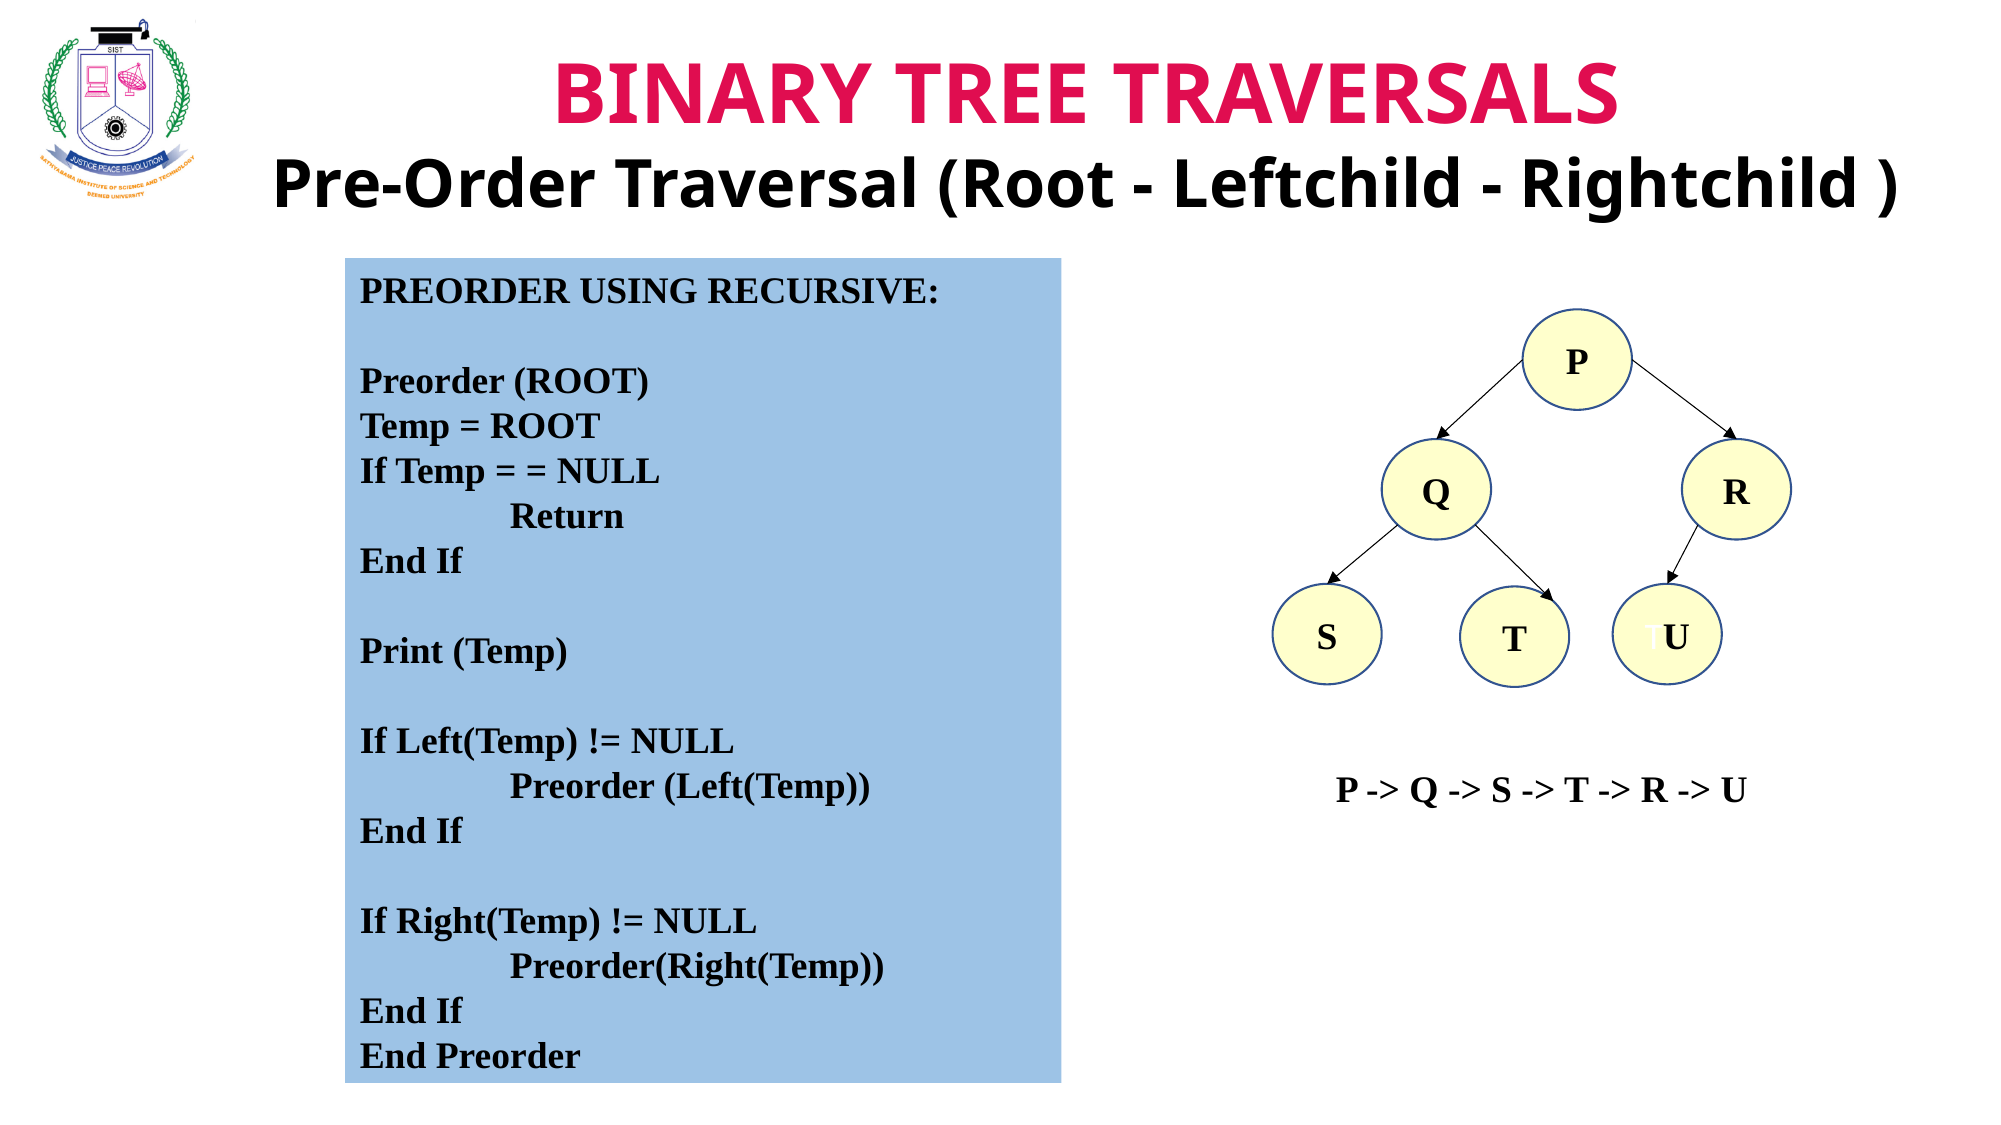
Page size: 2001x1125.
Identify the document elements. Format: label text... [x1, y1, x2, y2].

text_box BINARY TREE TRAVERSALS Pre-Order Traversal (Root - Leftchild - Rightchild ) [256, 33, 1917, 328]
text_box P -> Q -> S -> T -> R -> U [1307, 757, 1777, 818]
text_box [1272, 309, 1792, 687]
picture [28, 14, 196, 205]
text_box PREORDER USING RECURSIVE: Preorder (ROOT) Temp = ROOT If Temp = = NULL Return End If Print (Temp) If Left(Temp) != NULL Preorder (Left(Temp)) End If If Right(Temp) != NULL Preorder(Right(Temp)) End If End Preorder [345, 258, 1062, 1083]
